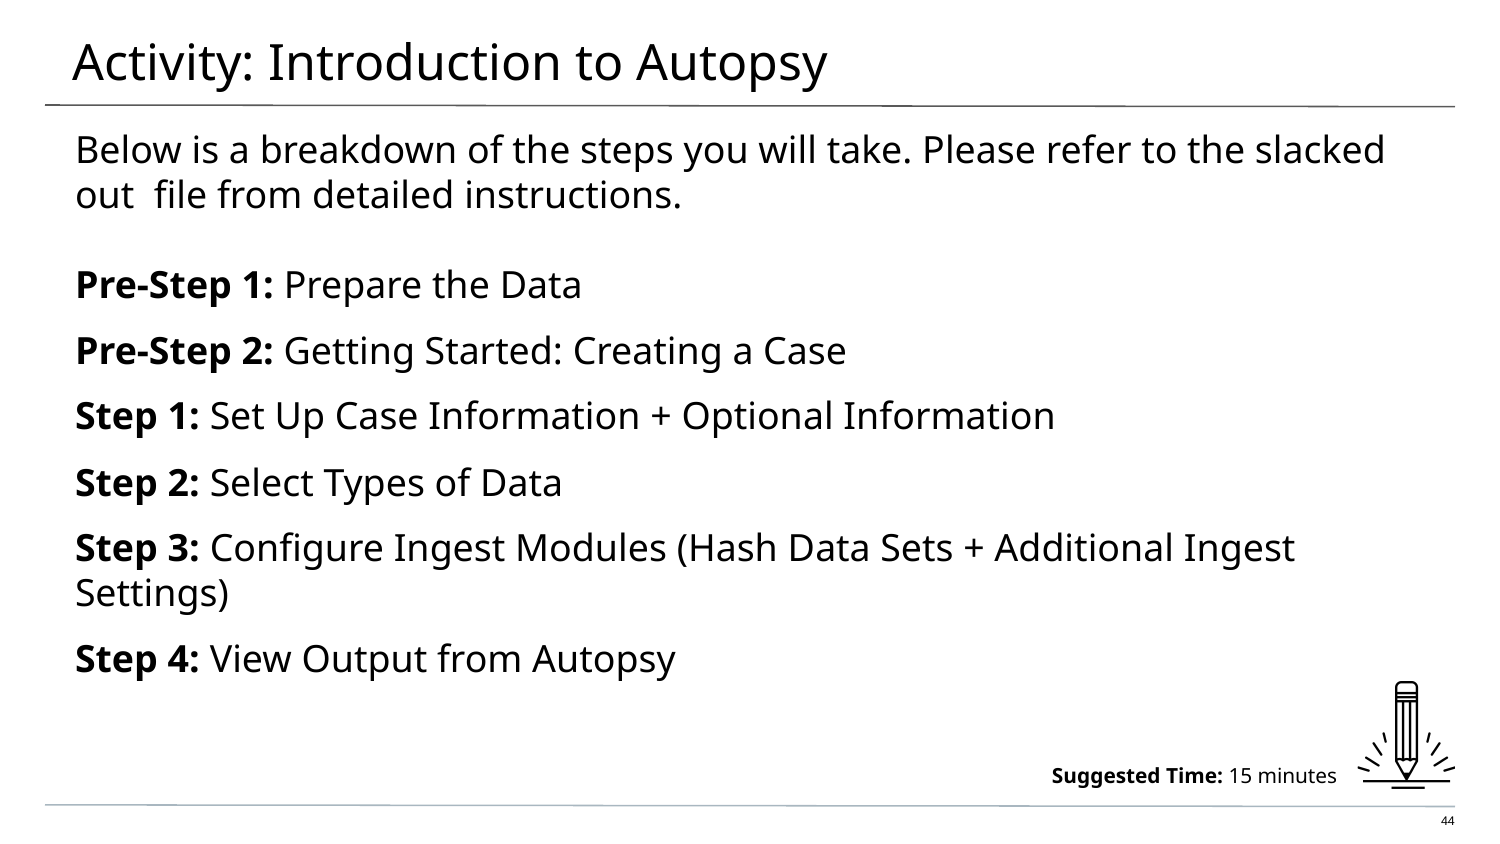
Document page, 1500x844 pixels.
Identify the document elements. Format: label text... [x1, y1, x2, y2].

slide_number 44 [1412, 813, 1455, 831]
picture [1357, 681, 1455, 761]
title Suggested Time: 15 minutes [0, 761, 1500, 805]
subtitle Below is a breakdown of the steps you will take. Please refer to the slacked out file from detailed instructions. Pre-Step 1: Prepare the Data Pre-Step 2: Getting Started: Creating a Case Step 1: Set Up Case Information + Optional Information Step 2: Select Types of Data Step 3: Configure Ingest Modules (Hash Data Sets + Additional Ingest Settings) Step 4: View Output from Autopsy [0, 110, 1500, 171]
title Activity: Introduction to Autopsy [0, 0, 1500, 88]
